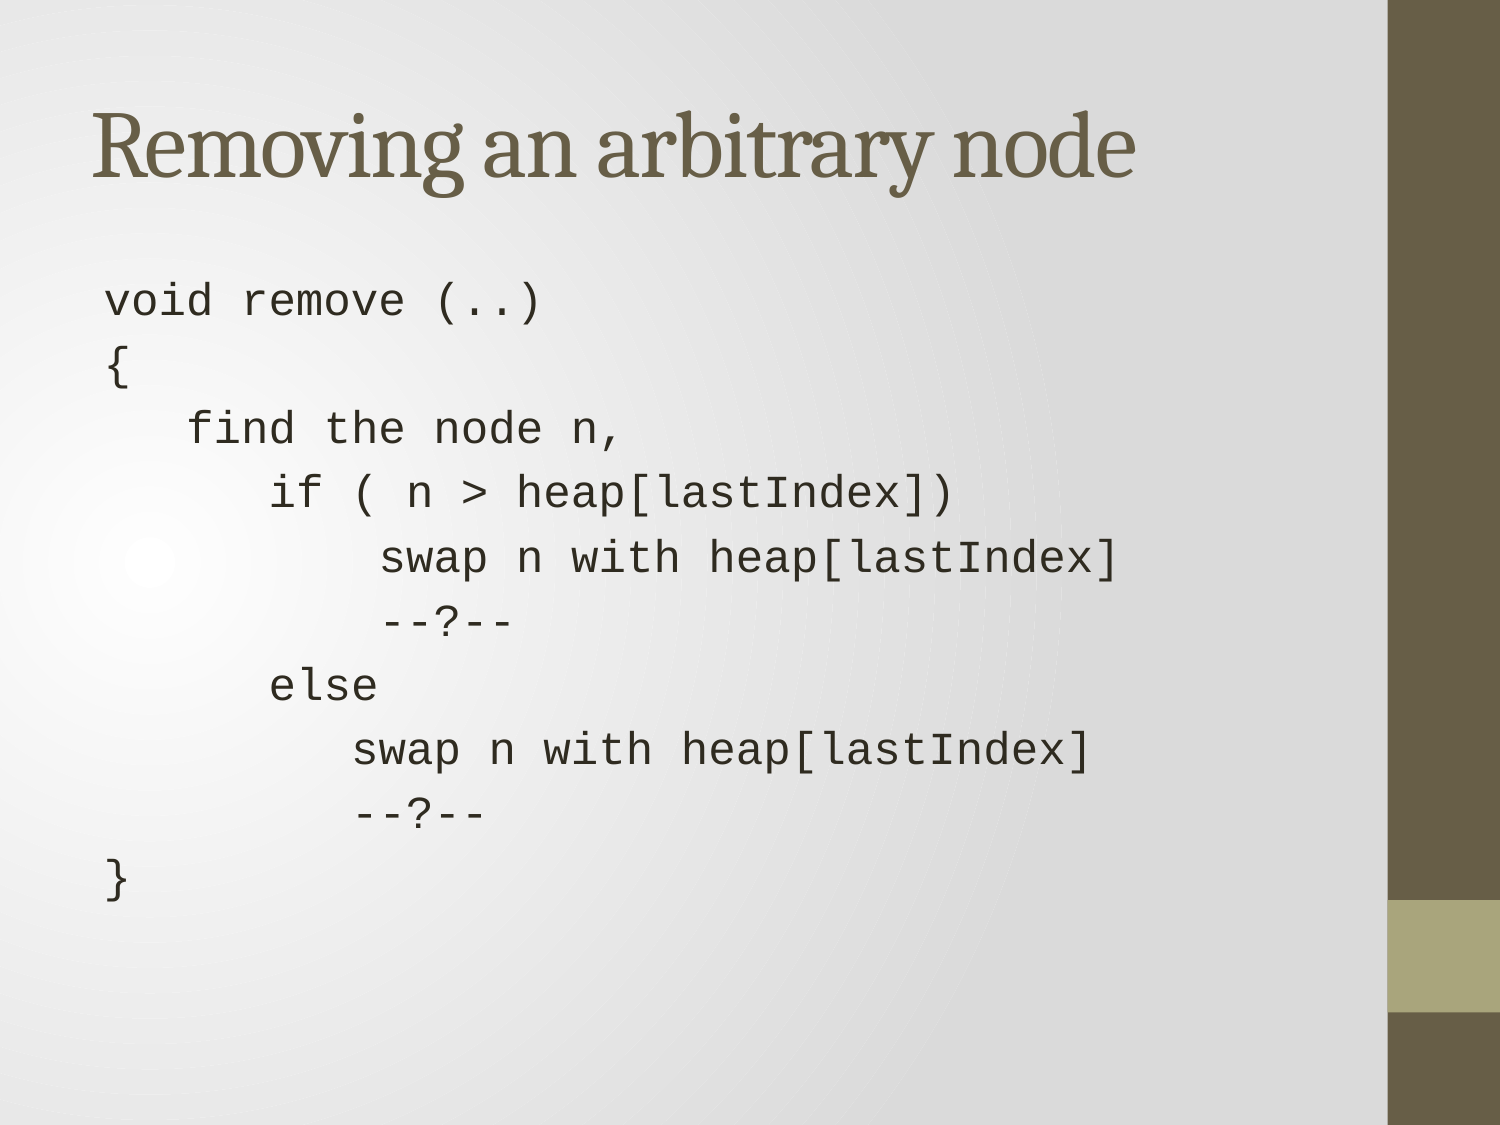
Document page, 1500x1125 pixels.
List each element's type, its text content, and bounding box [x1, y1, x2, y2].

list void remove (..) { find the node n, if ( n > heap[lastIndex]) swap n with heap[lastIndex] --?-- else swap n with heap[lastIndex] --?-- } [75, 262, 1325, 1050]
title Removing an arbitrary node [75, 45, 1325, 233]
